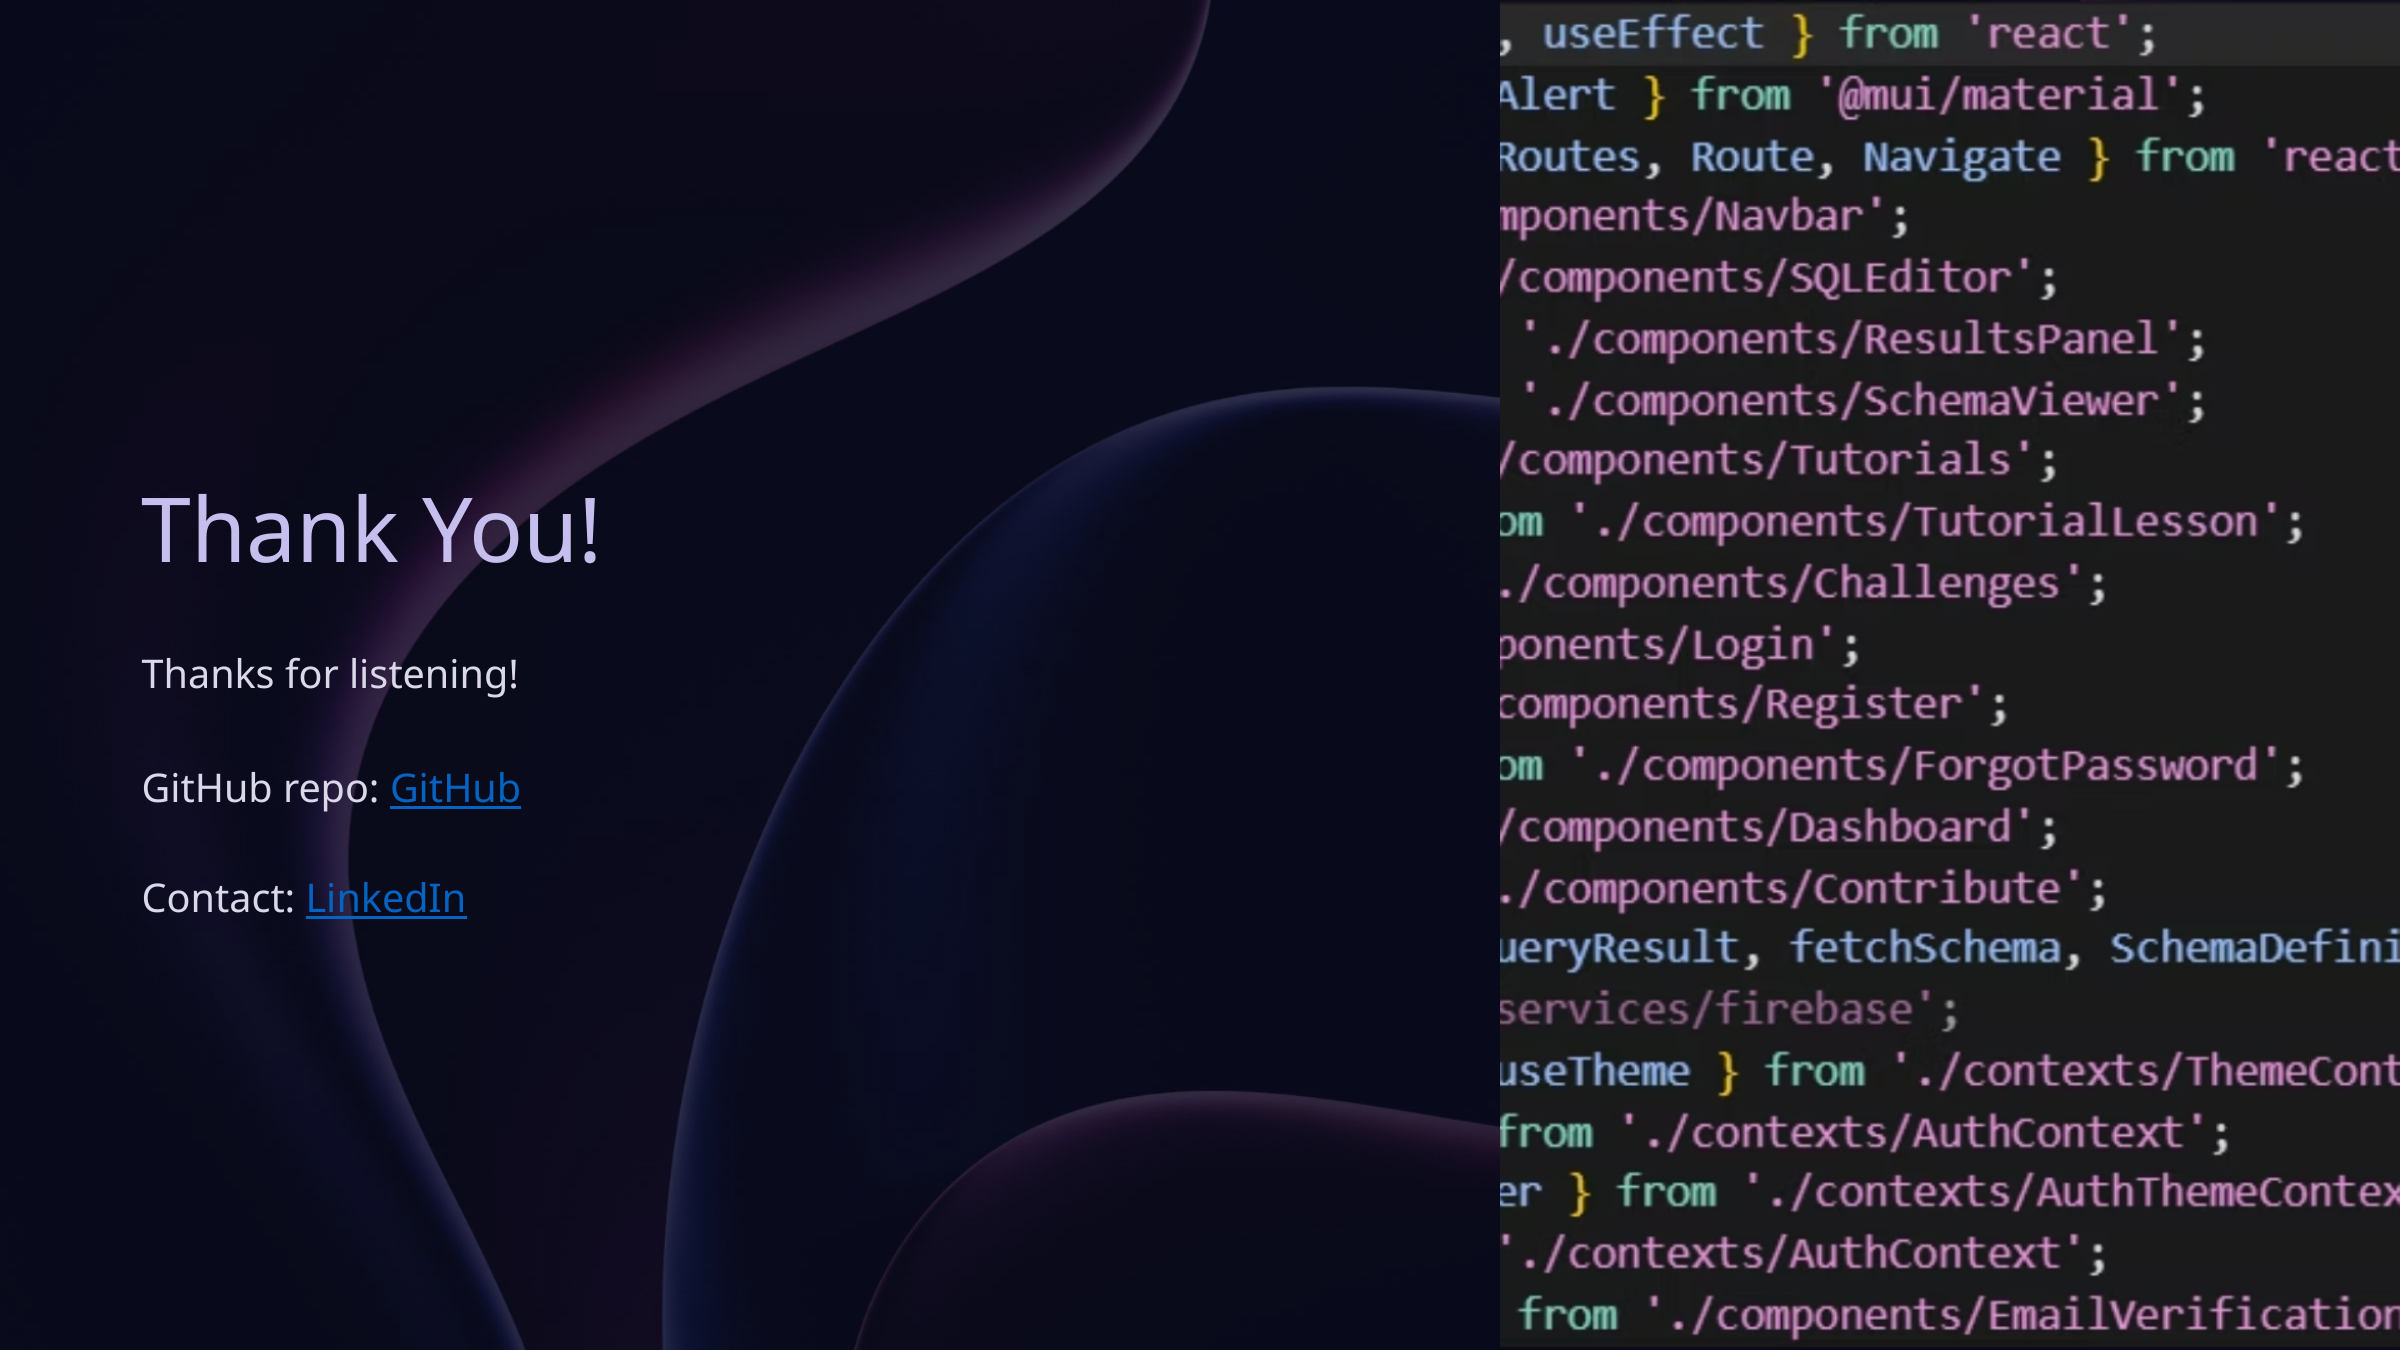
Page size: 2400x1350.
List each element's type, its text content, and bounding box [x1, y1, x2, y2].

text_box Contact: LinkedIn [141, 839, 1359, 905]
text_box GitHub repo: GitHub [141, 729, 1359, 794]
picture [1499, 0, 2400, 1350]
text_box Thank You! [141, 445, 1042, 559]
text_box Thanks for listening! [141, 618, 1359, 684]
